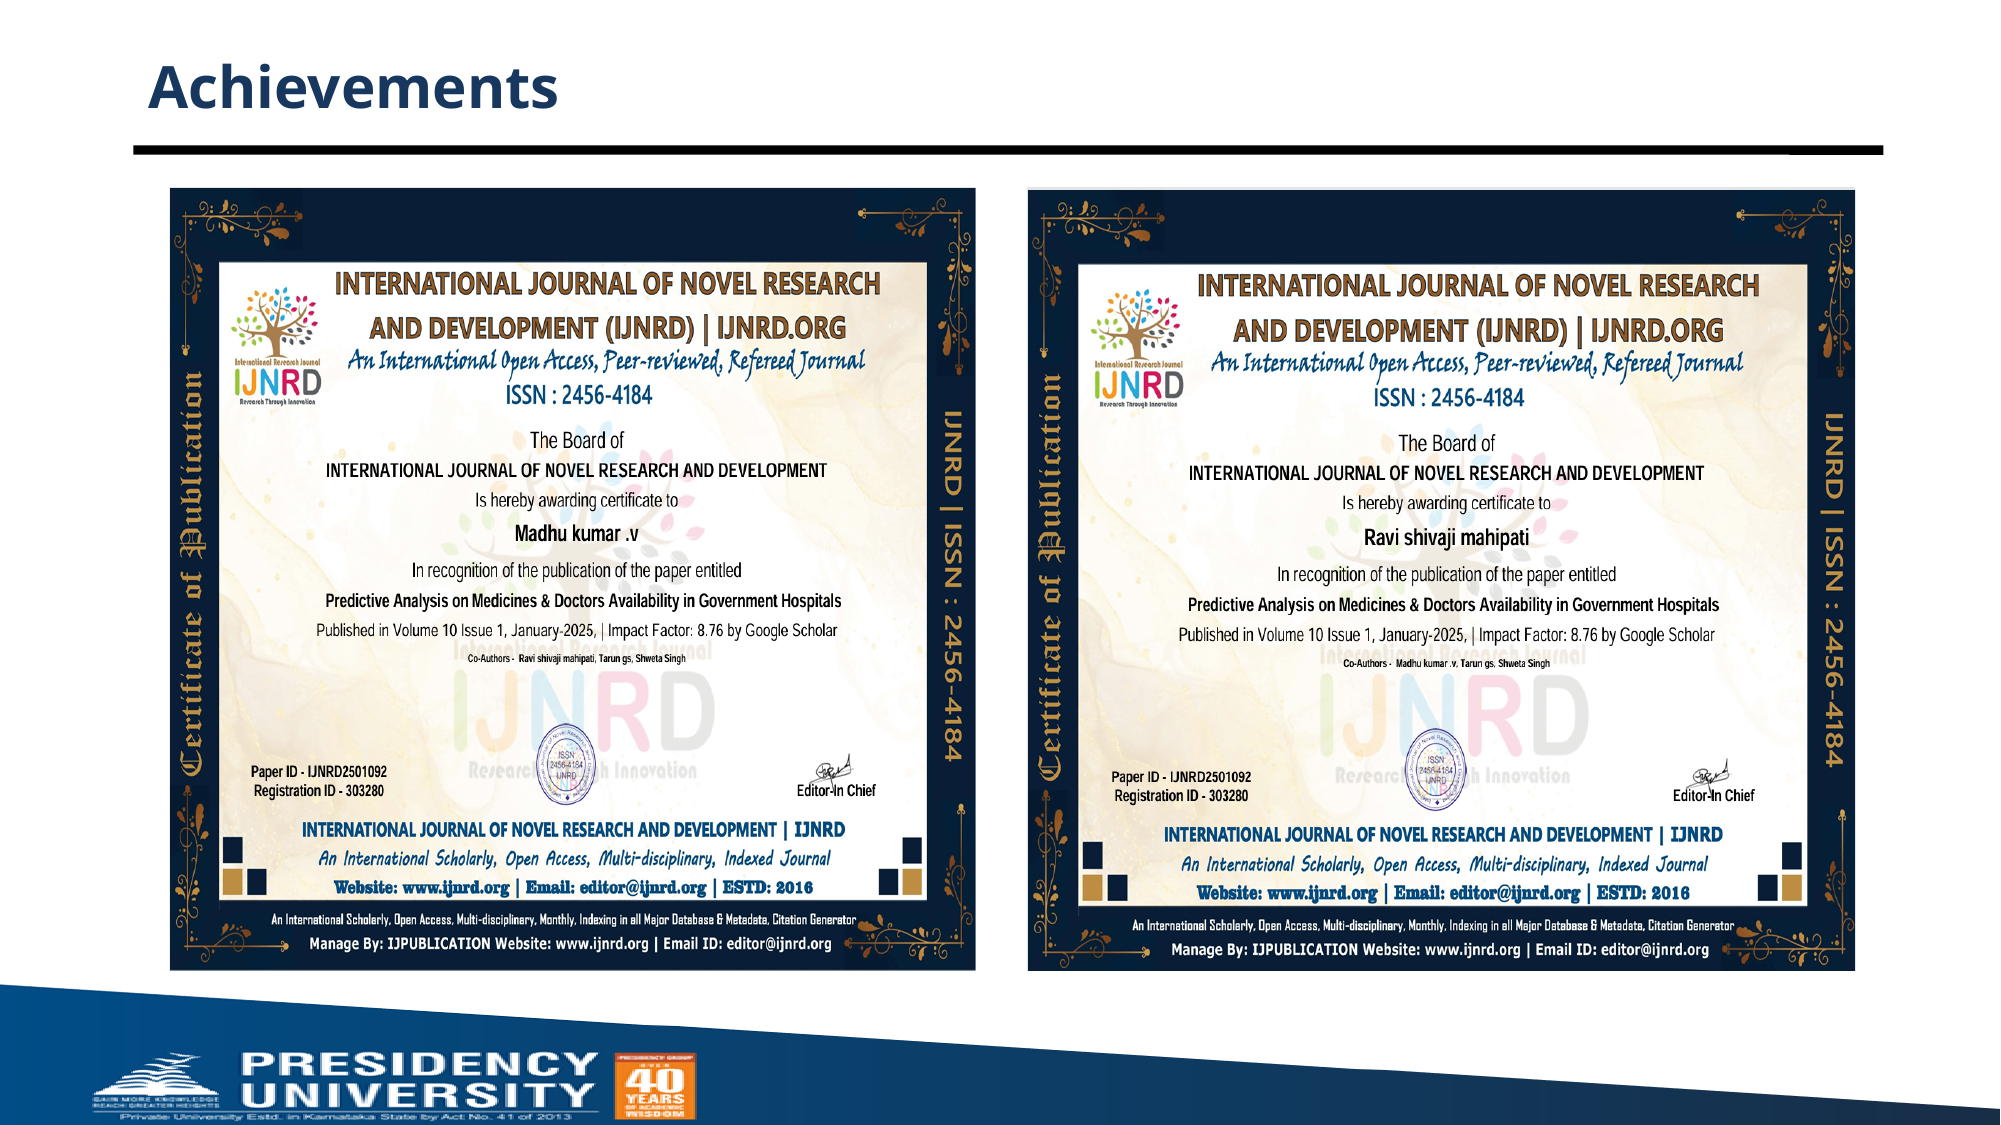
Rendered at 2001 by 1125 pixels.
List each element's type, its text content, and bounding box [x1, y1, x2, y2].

picture [0, 982, 2000, 1125]
picture [1026, 187, 1856, 971]
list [168, 187, 976, 971]
title Achievements [133, 45, 1884, 125]
